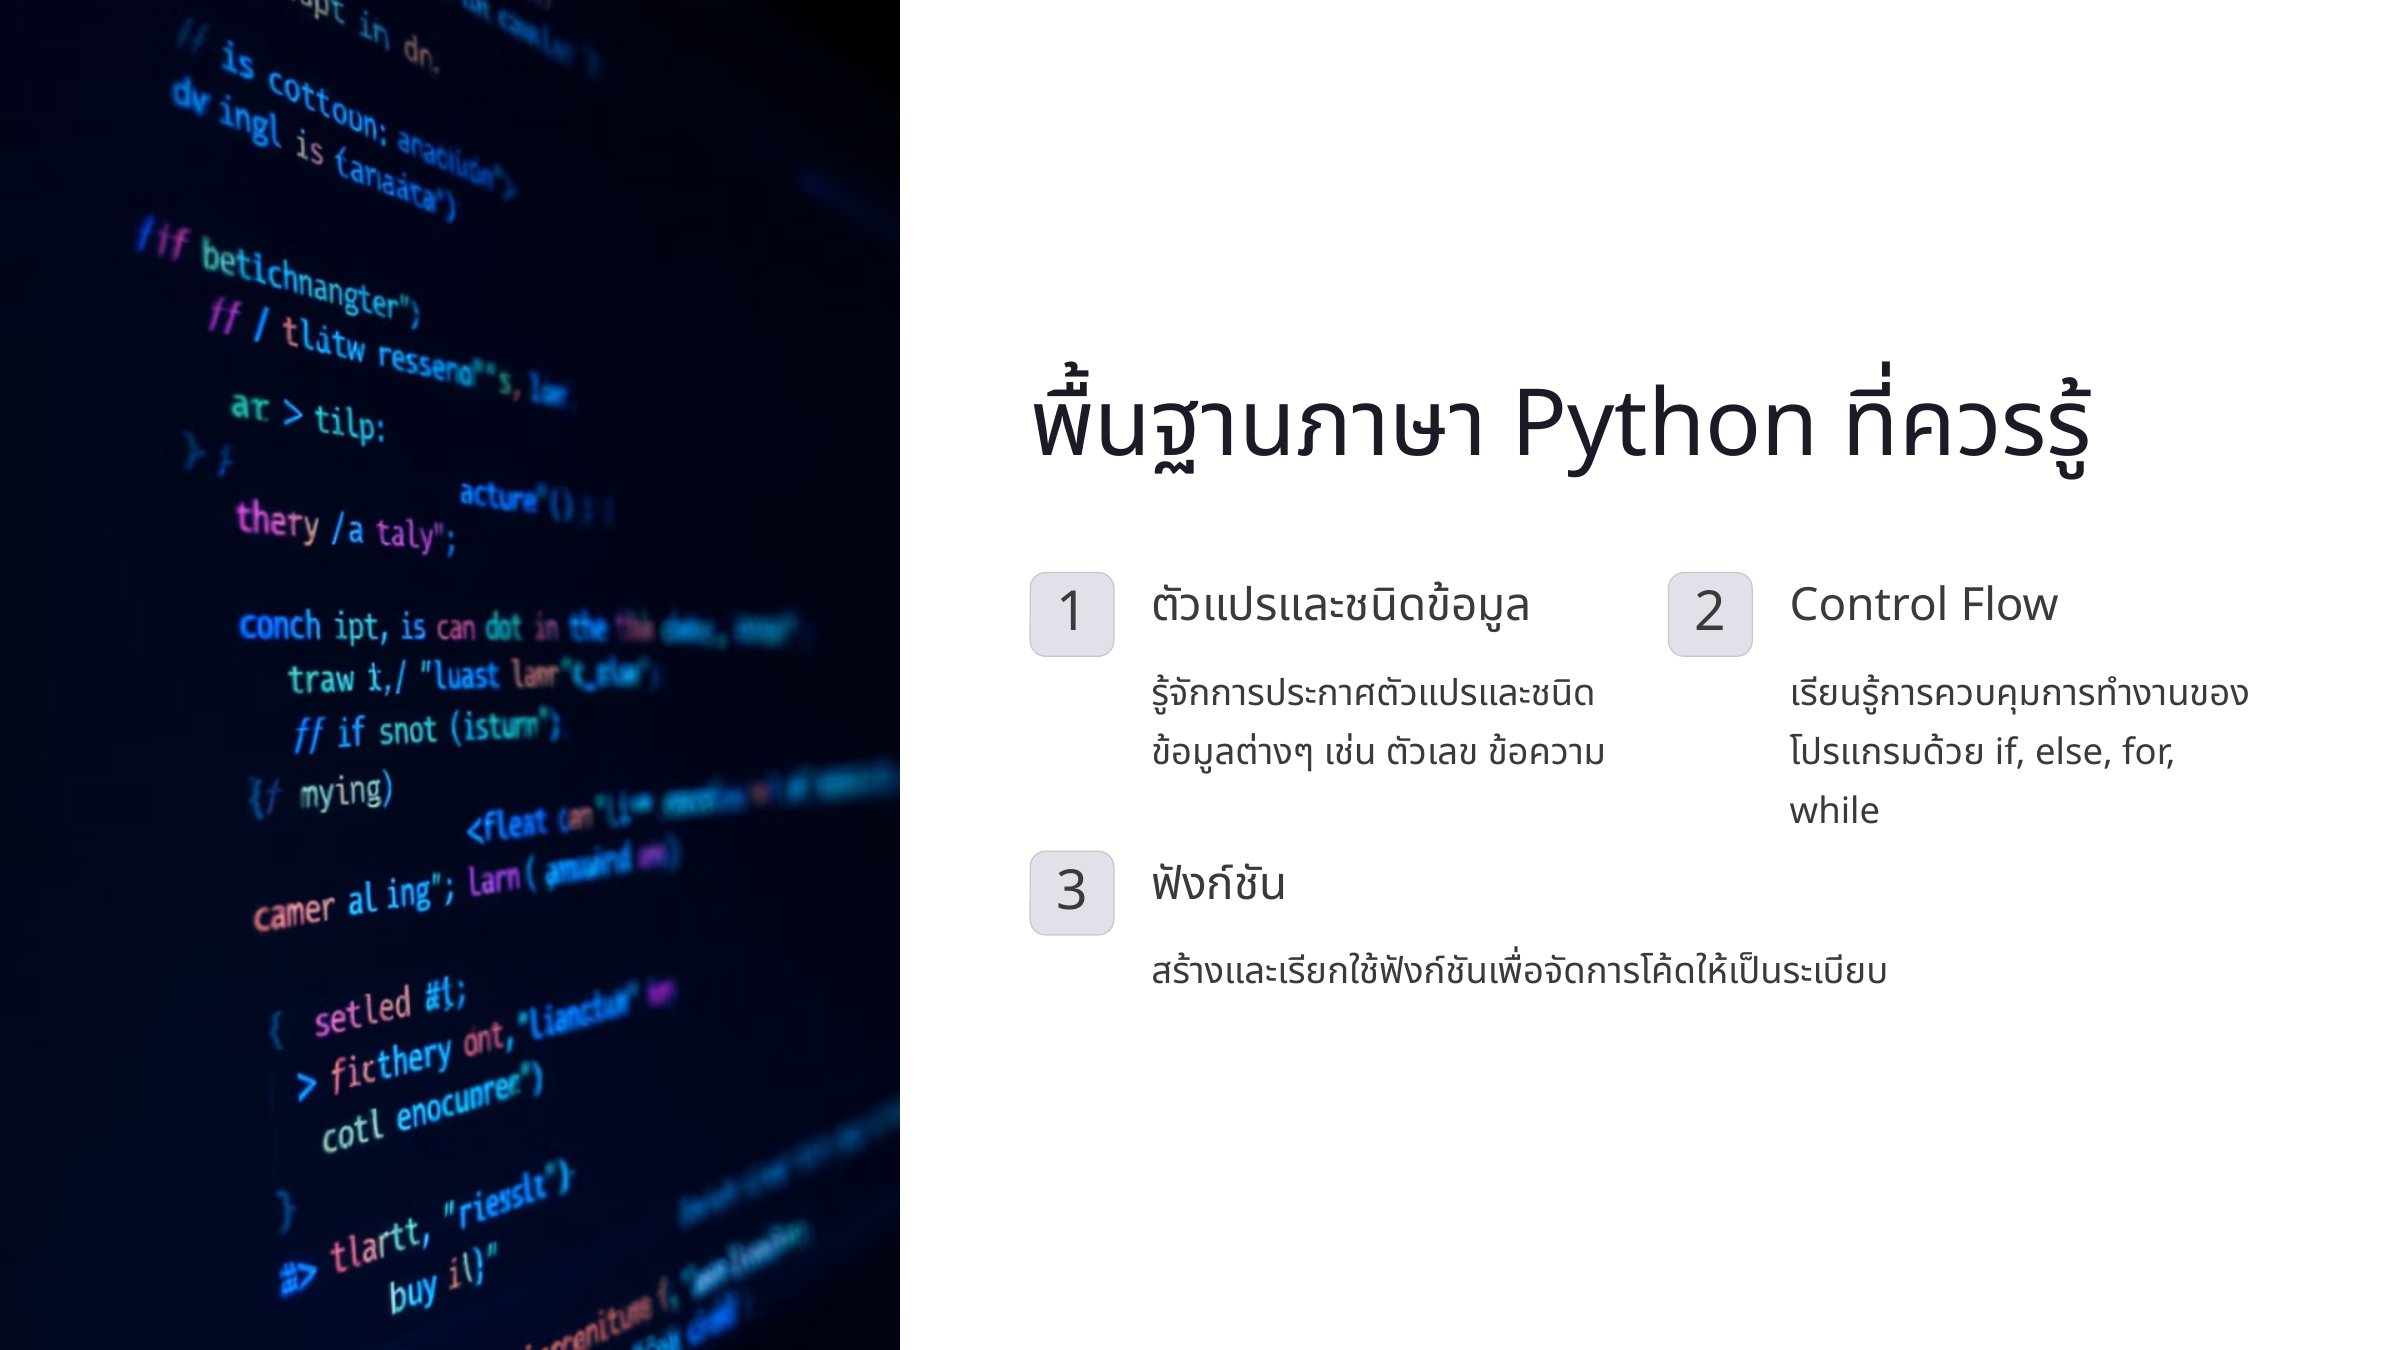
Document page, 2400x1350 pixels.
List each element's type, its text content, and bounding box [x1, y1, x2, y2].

text_box 2 [1695, 586, 1725, 643]
text_box เรียนรู้การควบคุมการทำงานของโปรแกรมด้วย if, else, for, while [1789, 653, 2270, 773]
text_box 3 [1057, 865, 1087, 921]
text_box Control Flow [1789, 572, 2255, 631]
text_box รู้จักการประกาศตัวแปรและชนิดข้อมูลต่างๆ เช่น ตัวเลข ข้อความ [1151, 653, 1632, 773]
text_box 1 [1060, 586, 1084, 643]
text_box พื้นฐานภาษา Python ที่ควรรู้ [1030, 358, 2090, 475]
text_box สร้างและเรียกใช้ฟังก์ชันเพื่อจัดการโค้ดให้เป็นระเบียบ [1151, 931, 2270, 992]
text_box ฟังก์ชัน [1151, 851, 1617, 910]
text_box [1030, 572, 1114, 657]
text_box [1668, 572, 1753, 657]
text_box ตัวแปรและชนิดข้อมูล [1151, 572, 1617, 631]
text_box [1030, 851, 1114, 935]
picture [0, 0, 900, 1350]
